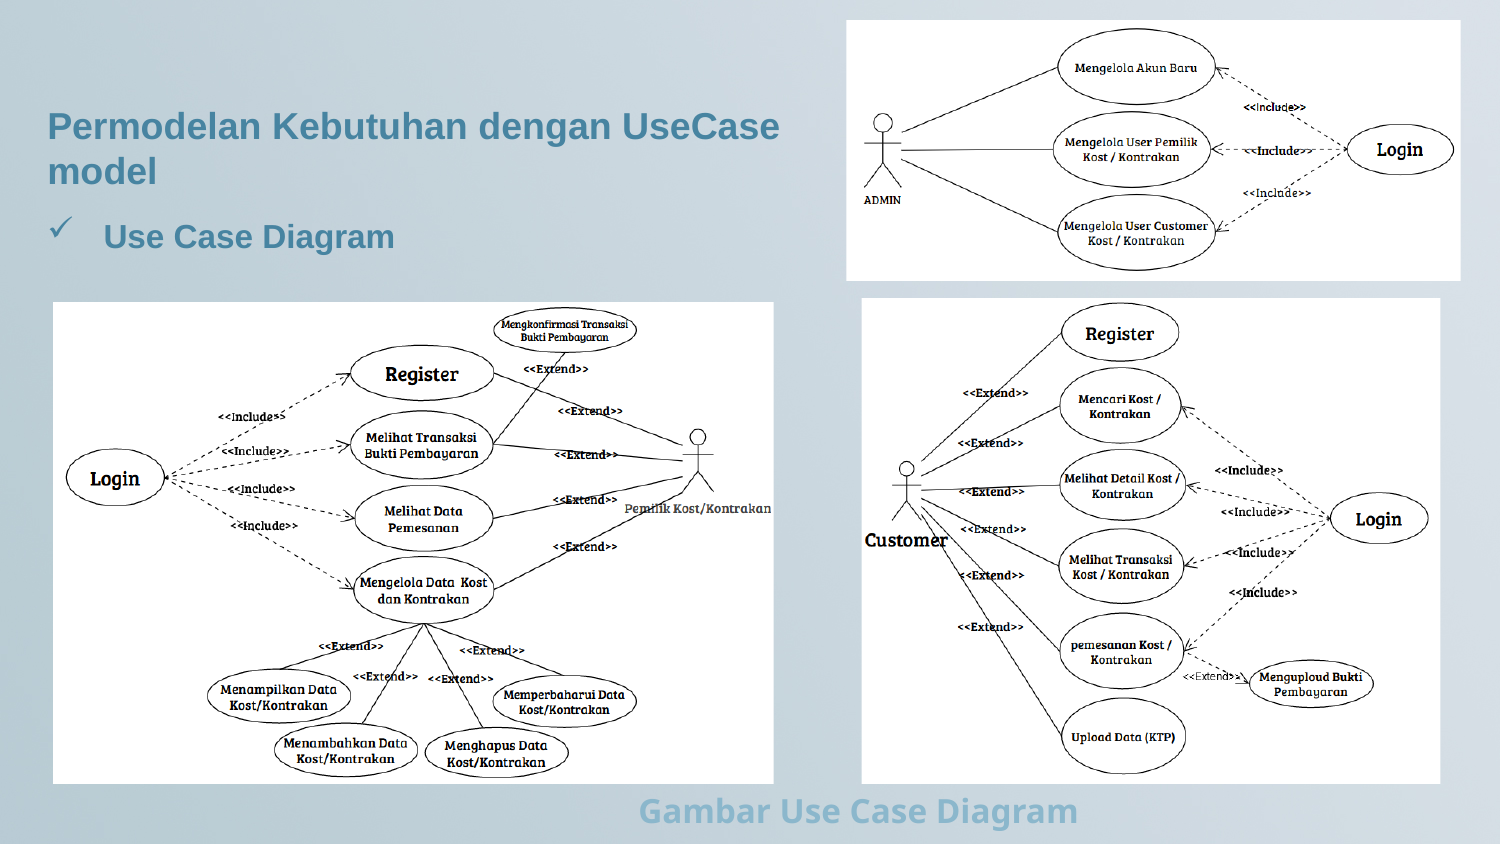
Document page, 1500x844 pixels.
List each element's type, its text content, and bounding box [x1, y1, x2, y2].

text_box Permodelan Kebutuhan dengan UseCase model [32, 94, 867, 523]
text_box Gambar Use Case Diagram [623, 783, 1100, 844]
picture [0, 0, 1500, 844]
text_box Use Case Diagram [32, 207, 509, 269]
